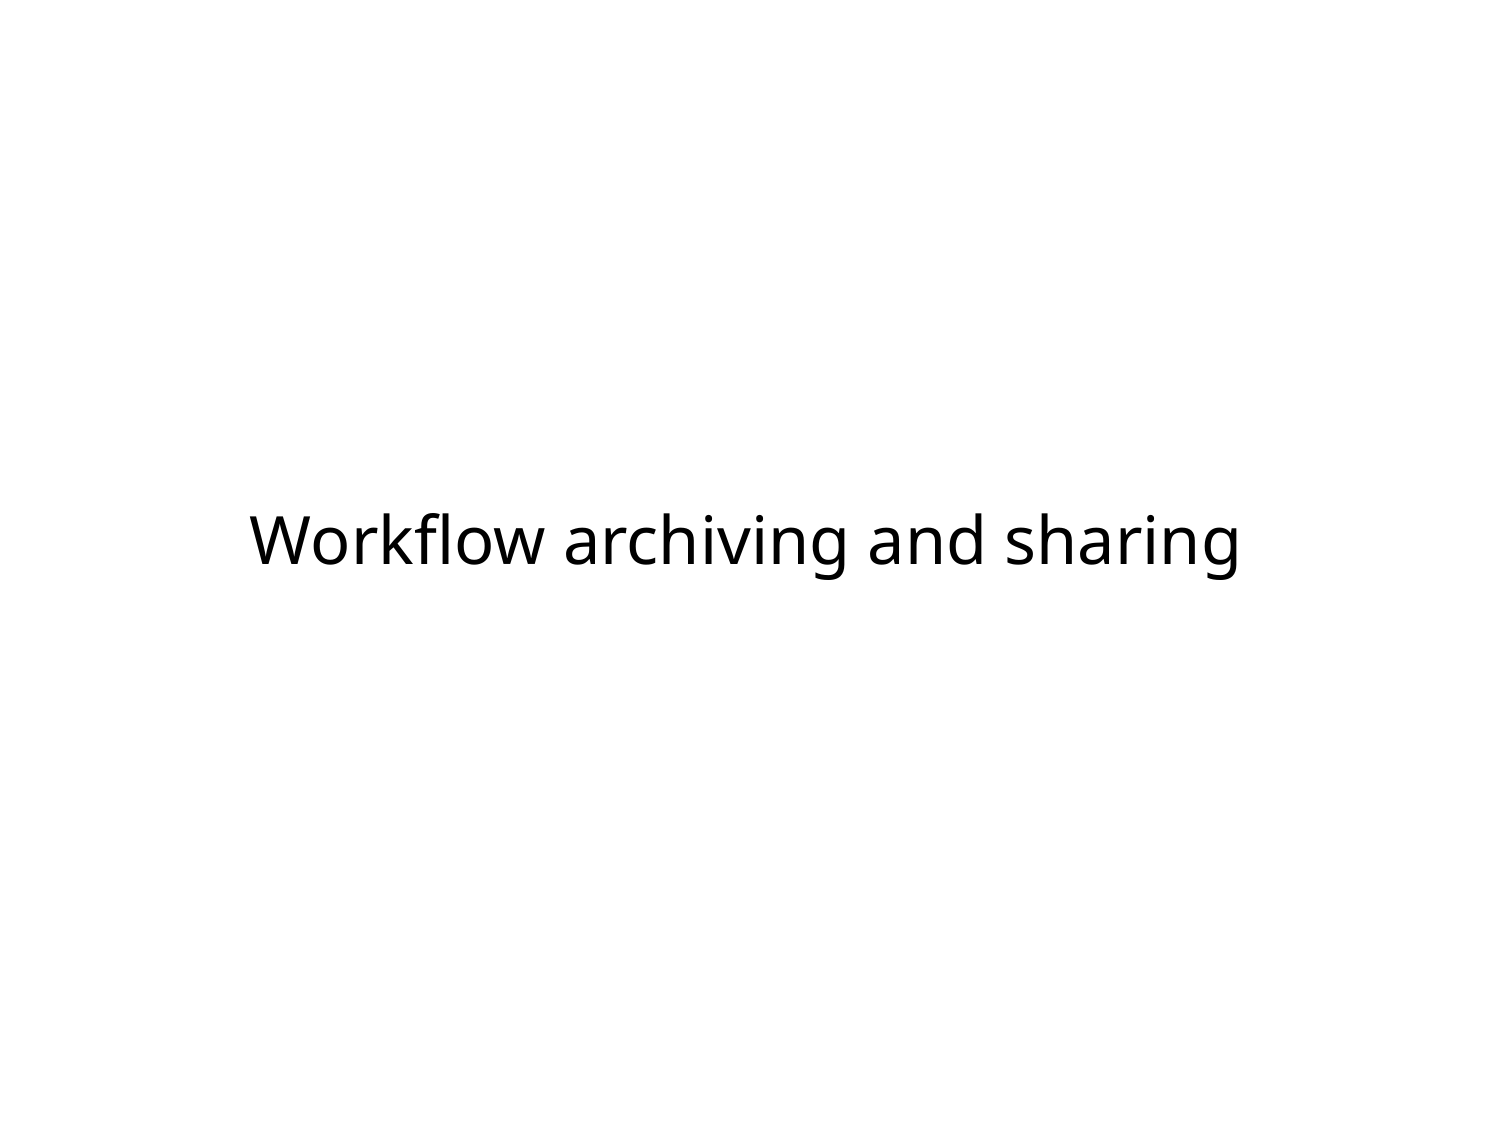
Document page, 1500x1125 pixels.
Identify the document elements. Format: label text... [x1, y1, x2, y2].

list Workflow archiving and sharing [62, 200, 1438, 1125]
